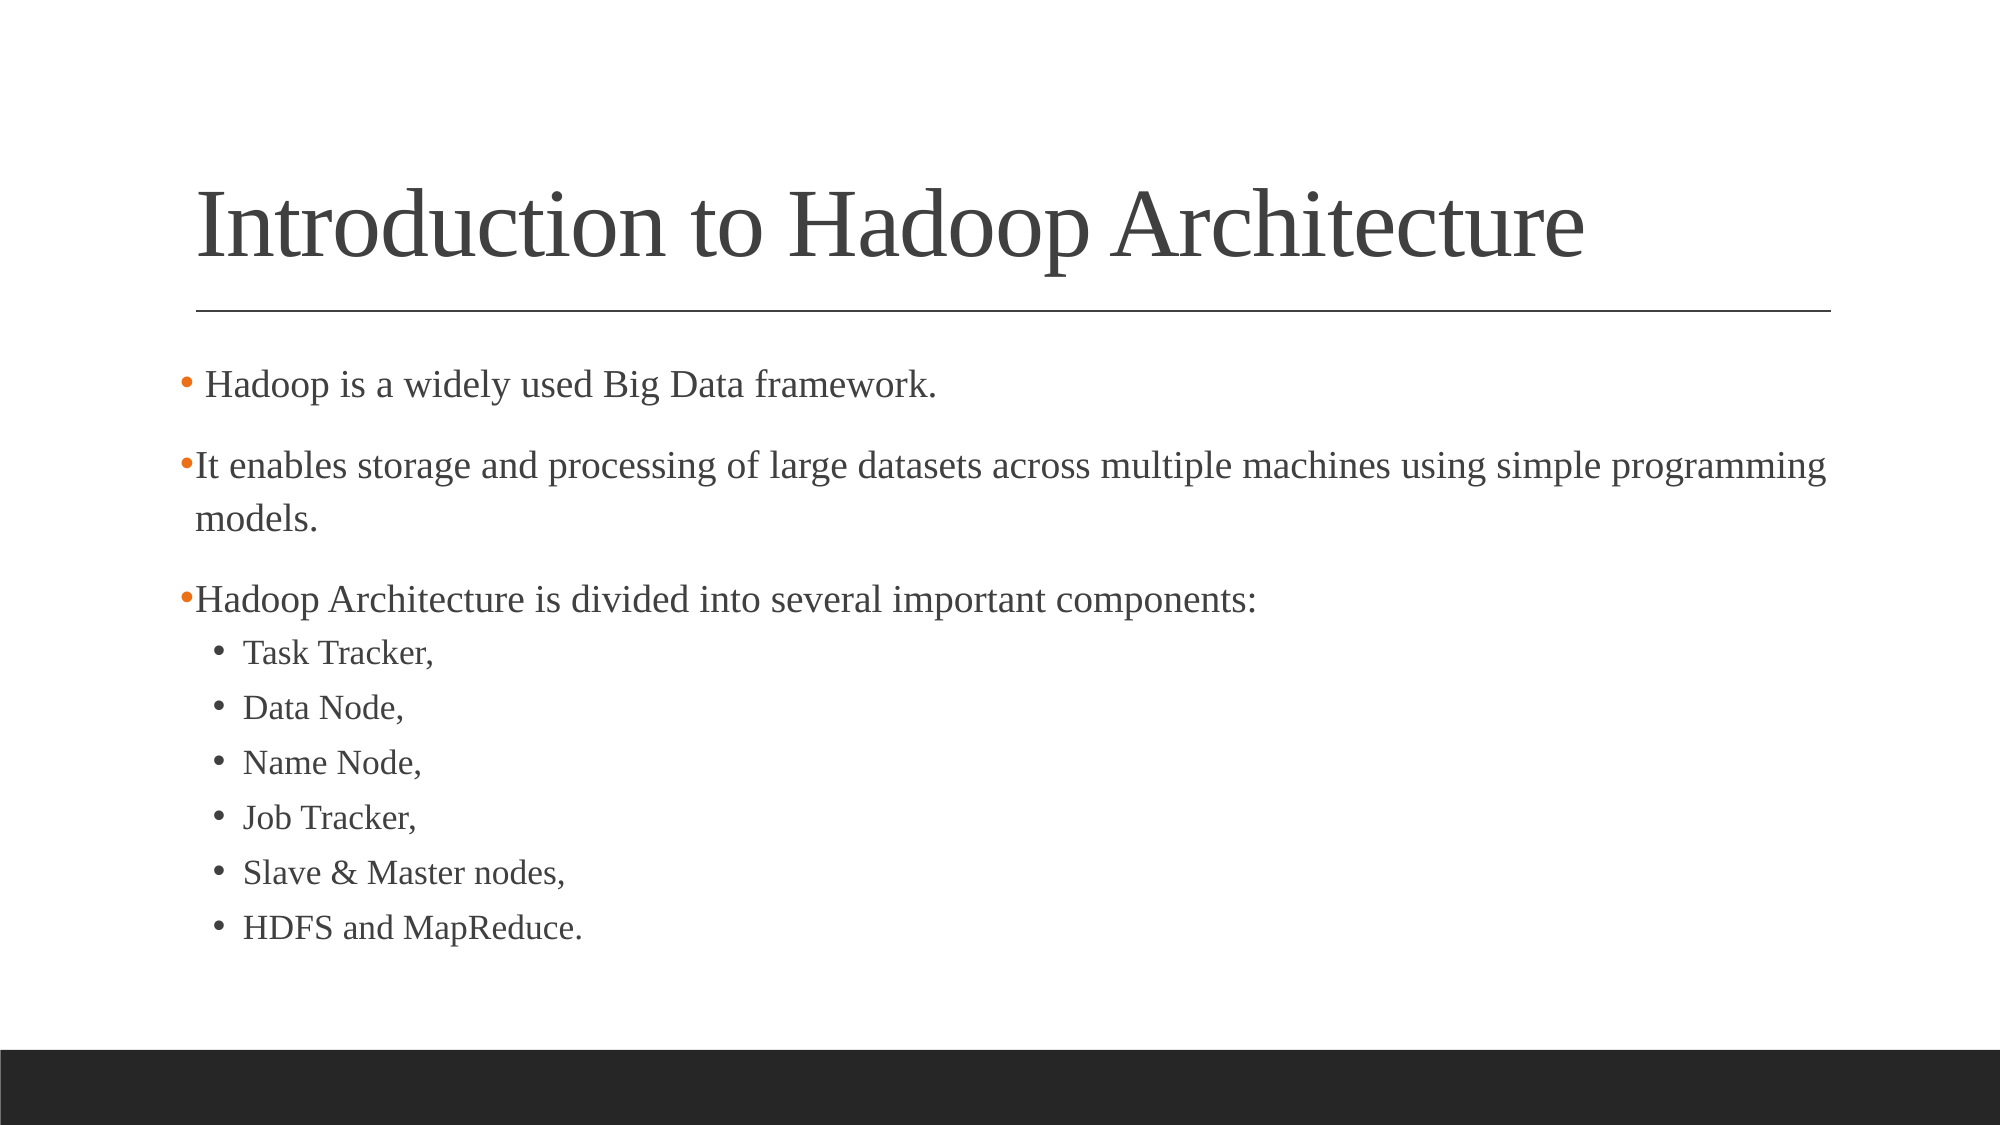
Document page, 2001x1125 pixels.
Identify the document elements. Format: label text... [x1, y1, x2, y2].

list Hadoop is a widely used Big Data framework. It enables storage and processing of large datasets across multiple machines using simple programming models. Hadoop Architecture is divided into several important components: Task Tracker, Data Node, Name Node, Job Tracker, Slave & Master nodes, HDFS and MapReduce. [180, 345, 1830, 963]
title Introduction to Hadoop Architecture [180, 47, 1830, 285]
